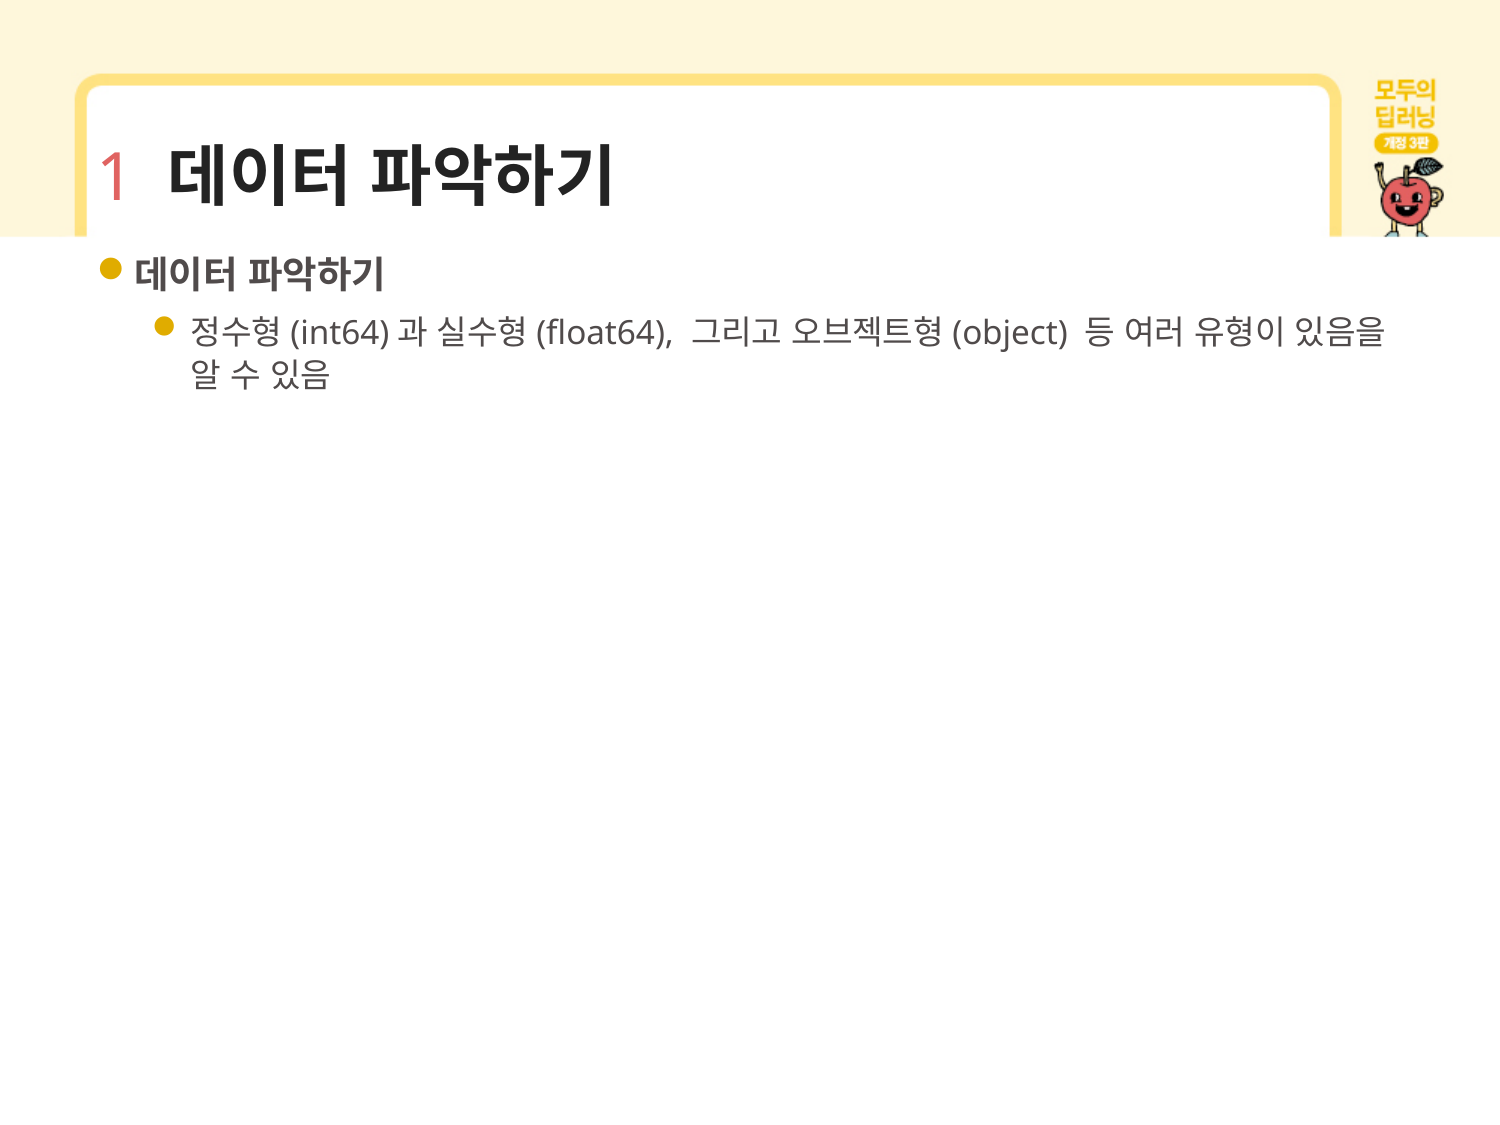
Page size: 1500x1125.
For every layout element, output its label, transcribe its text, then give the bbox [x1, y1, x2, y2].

list 데이터 파악하기 정수형(int64)과 실수형(float64), 그리고 오브젝트형(object) 등 여러 유형이 있음을 알 수 있음 [81, 239, 1412, 1054]
picture [0, 0, 1500, 1125]
title 1 데이터 파악하기 [81, 90, 1412, 222]
